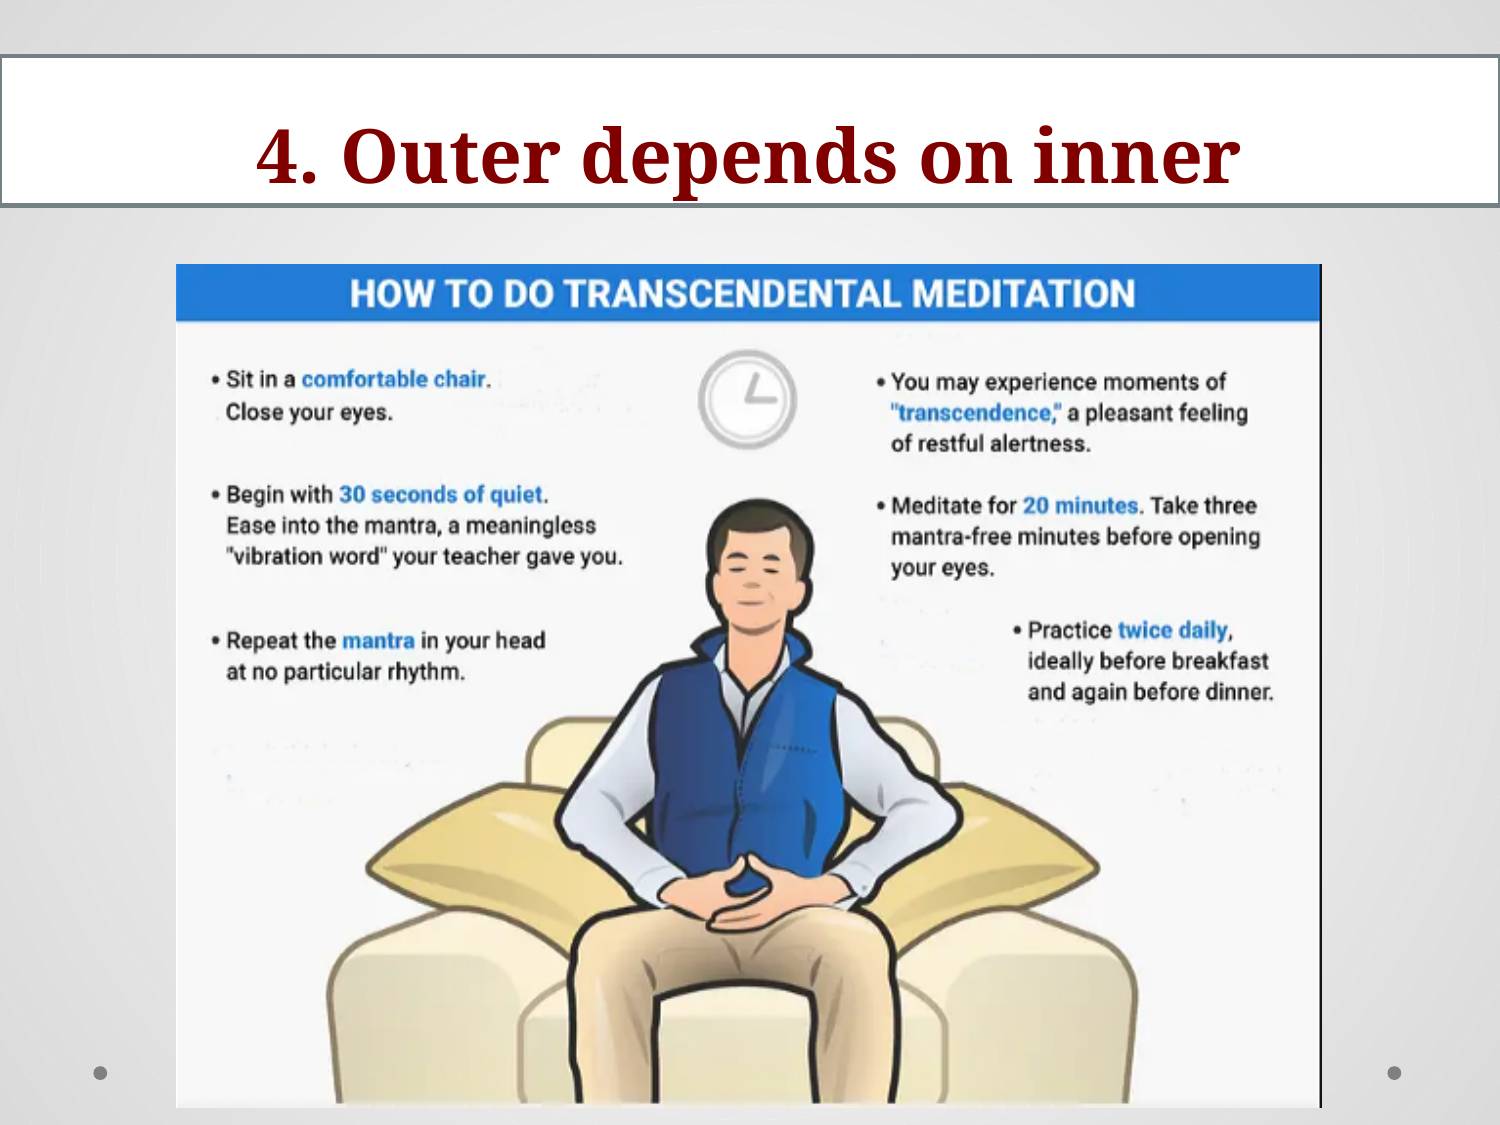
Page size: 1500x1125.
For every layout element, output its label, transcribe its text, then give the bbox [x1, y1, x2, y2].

text_box 4. Outer depends on inner [0, 54, 1500, 208]
picture [176, 264, 1322, 1108]
